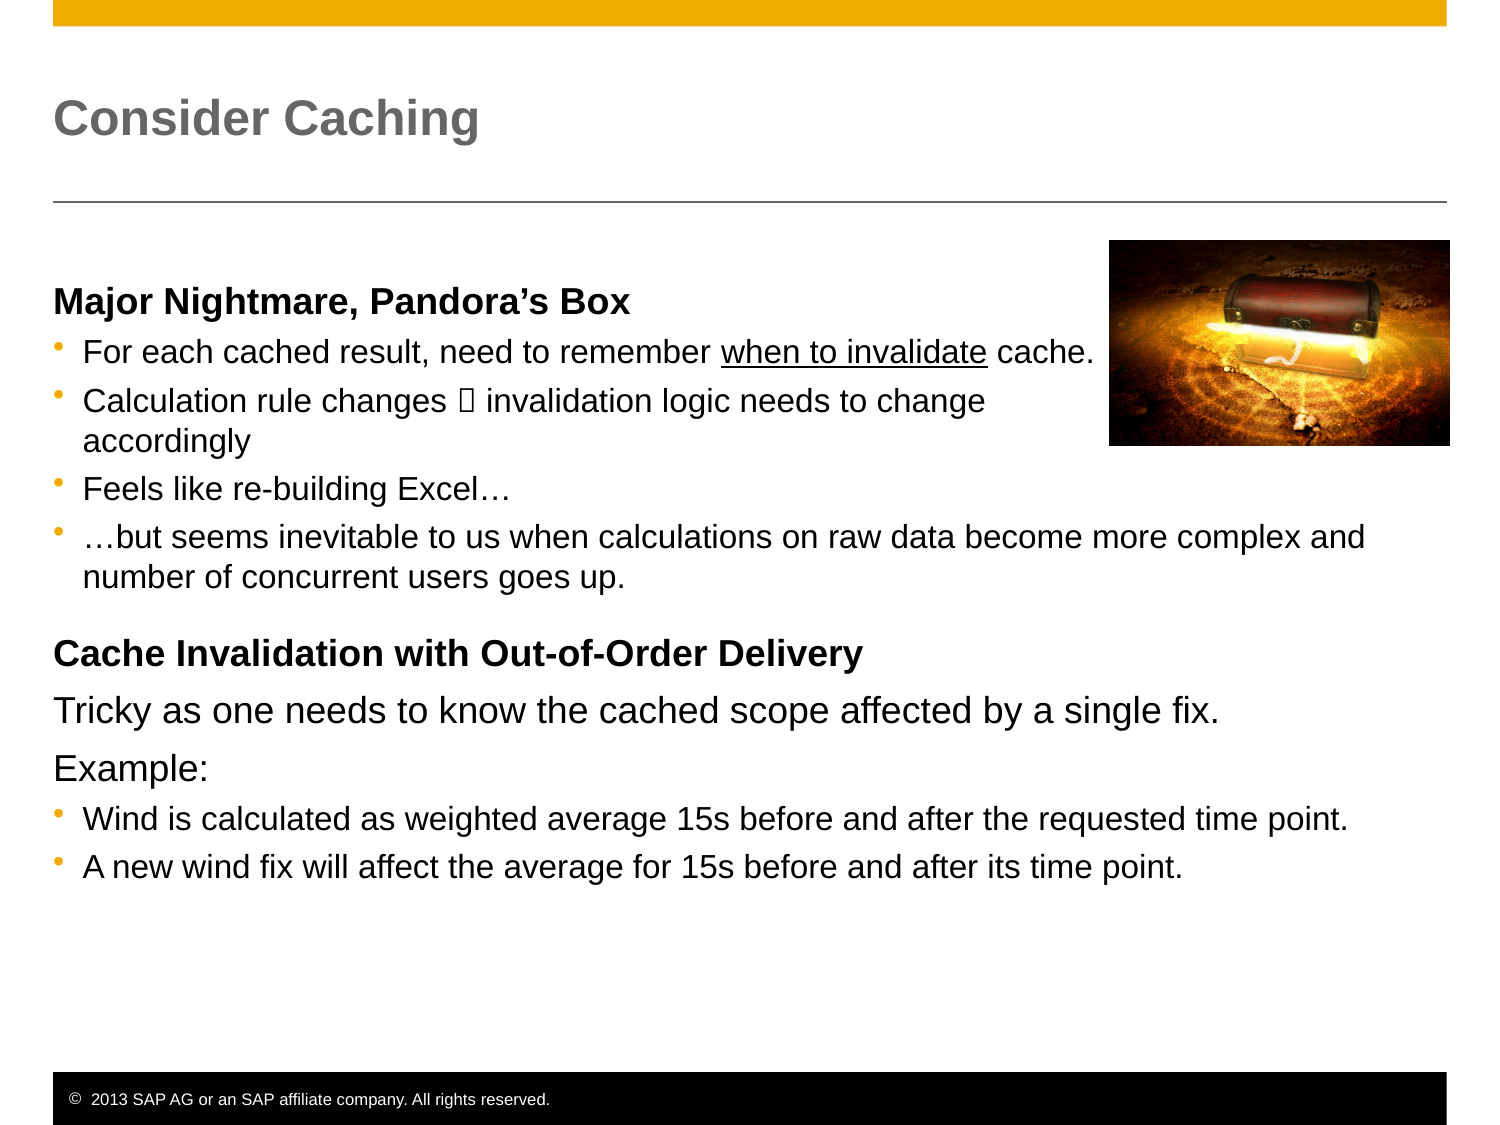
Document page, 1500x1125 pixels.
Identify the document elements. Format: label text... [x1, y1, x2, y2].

picture [1108, 240, 1451, 447]
title Consider Caching [53, 53, 1447, 178]
list Major Nightmare, Pandora’s Box For each cached result, need to remember when to invalidate cache. Calculation rule changes  invalidation logic needs to change accordingly Feels like re-building Excel… …but seems inevitable to us when calculations on raw data become more complex and number of concurrent users goes up. Cache Invalidation with Out-of-Order Delivery Tricky as one needs to know the cached scope affected by a single fix. Example: Wind is calculated as weighted average 15s before and after the requested time point. A new wind fix will affect the average for 15s before and after its time point. [53, 277, 1447, 998]
